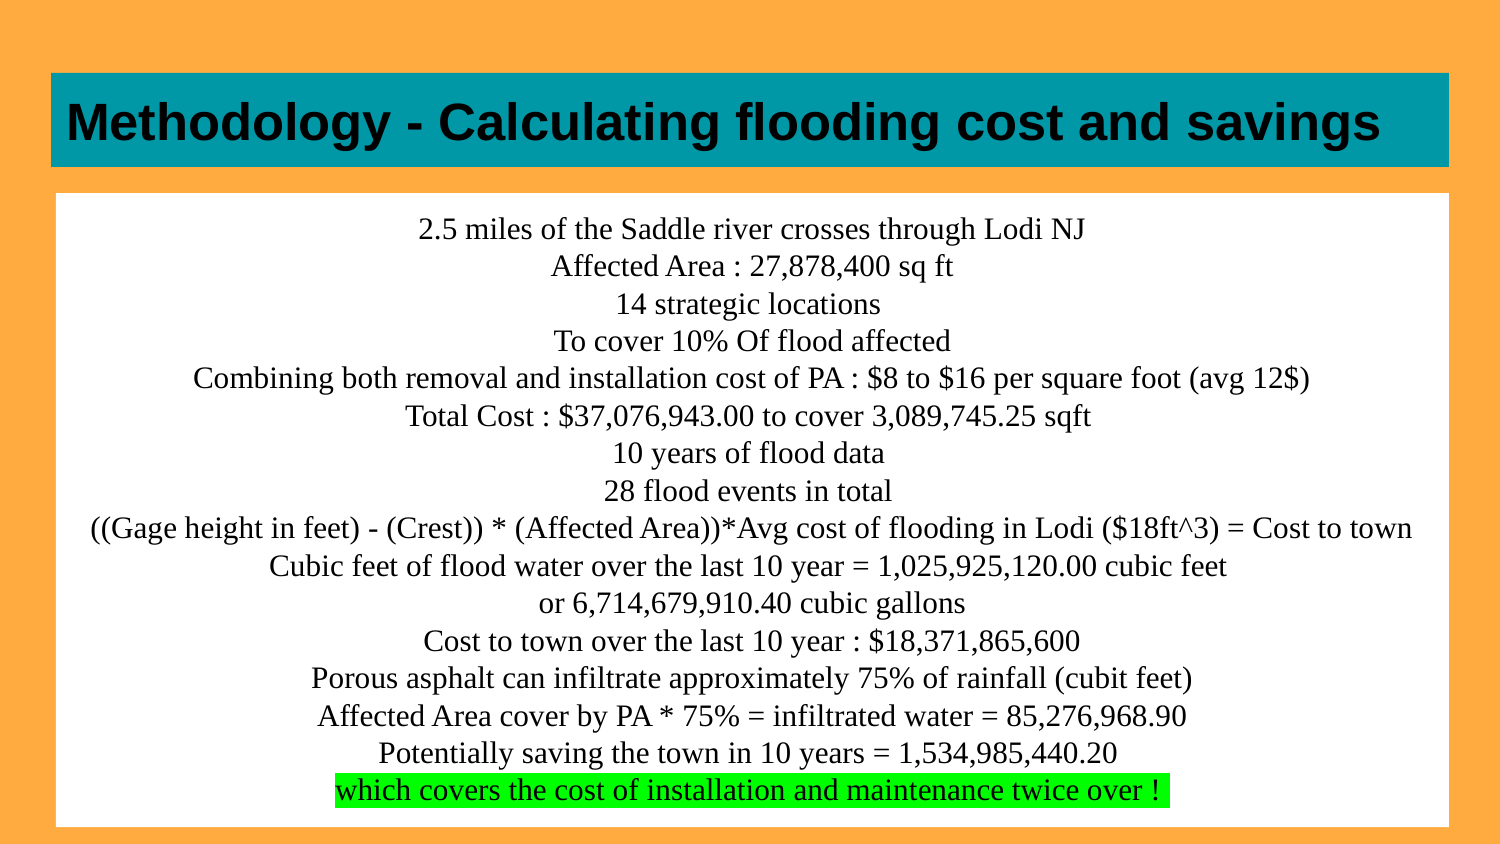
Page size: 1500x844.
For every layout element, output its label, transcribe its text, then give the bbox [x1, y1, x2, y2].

text_box 2.5 miles of the Saddle river crosses through Lodi NJ Affected Area : 27,878,400 sq ft 14 strategic locations To cover 10% Of flood affected Combining both removal and installation cost of PA : $8 to $16 per square foot (avg 12$) Total Cost : $37,076,943.00 to cover 3,089,745.25 sqft 10 years of flood data 28 flood events in total ((Gage height in feet) - (Crest)) * (Affected Area))*Avg cost of flooding in Lodi ($18ft^3) = Cost to town Cubic feet of flood water over the last 10 year = 1,025,925,120.00 cubic feet or 6,714,679,910.40 cubic gallons Cost to town over the last 10 year : $18,371,865,600 Porous asphalt can infiltrate approximately 75% of rainfall (cubit feet) Affected Area cover by PA * 75% = infiltrated water = 85,276,968.90 Potentially saving the town in 10 years = 1,534,985,440.20 which covers the cost of installation and maintenance twice over ! [55, 193, 1449, 828]
title Methodology - Calculating flooding cost and savings [51, 72, 1449, 167]
